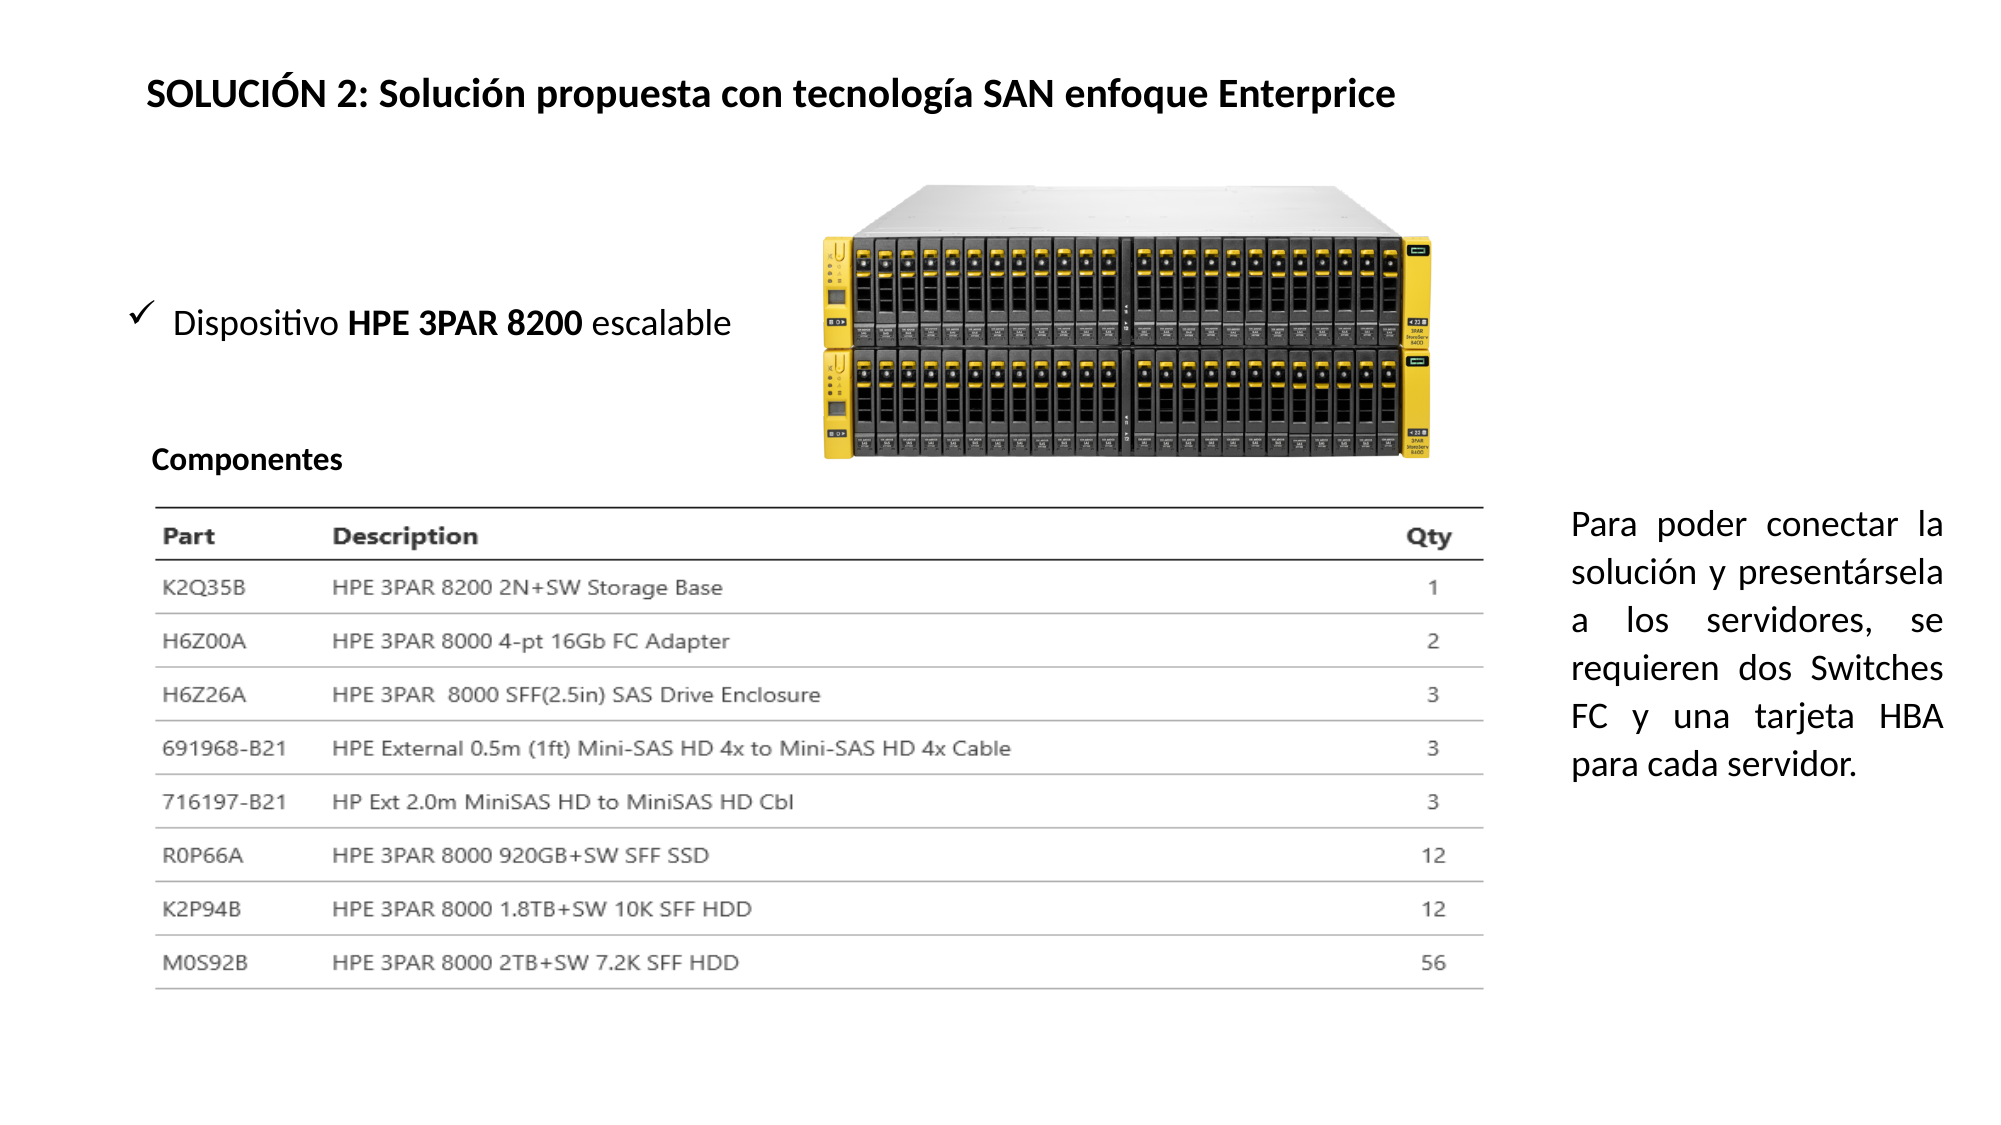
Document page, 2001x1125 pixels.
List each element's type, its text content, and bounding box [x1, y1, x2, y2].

text_box Para poder conectar la solución y presentársela a los servidores, se requieren dos Switches FC y una tarjeta HBA para cada servidor. [1556, 488, 1959, 792]
text_box Dispositivo HPE 3PAR 8200 escalable Componentes [111, 245, 748, 486]
picture [103, 103, 1506, 1007]
text_box SOLUCIÓN 2: Solución propuesta con tecnología SAN enfoque Enterprice [131, 58, 1781, 123]
